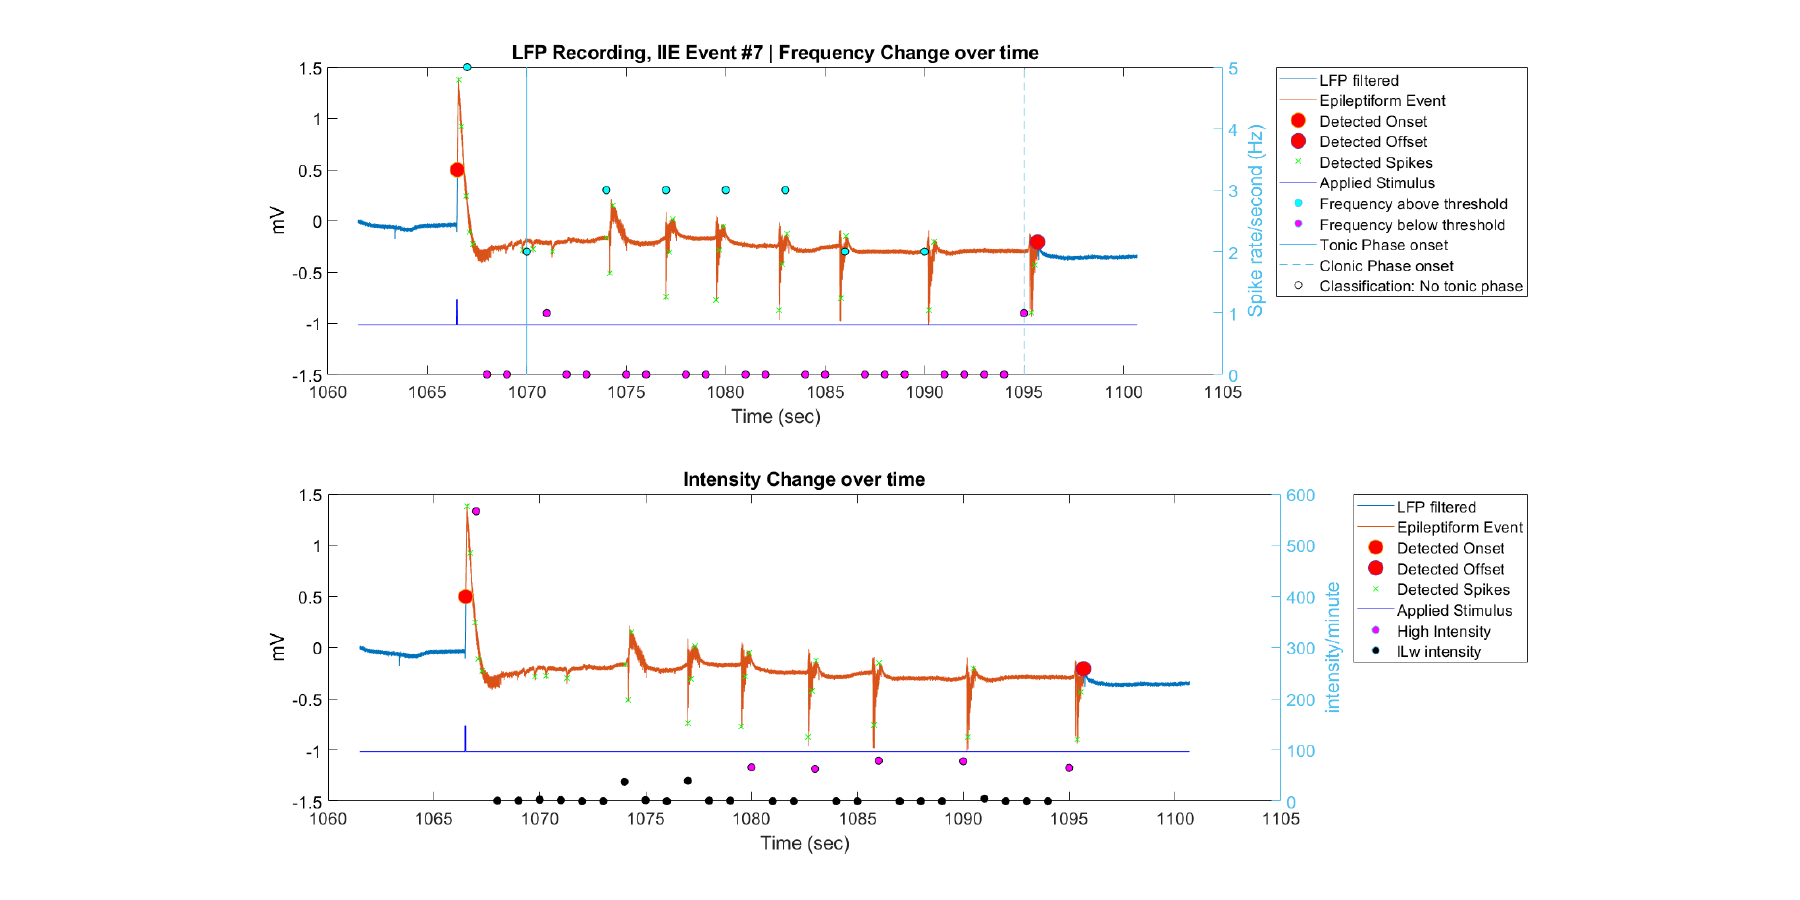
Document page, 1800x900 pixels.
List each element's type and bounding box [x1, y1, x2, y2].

picture [126, 0, 1674, 900]
